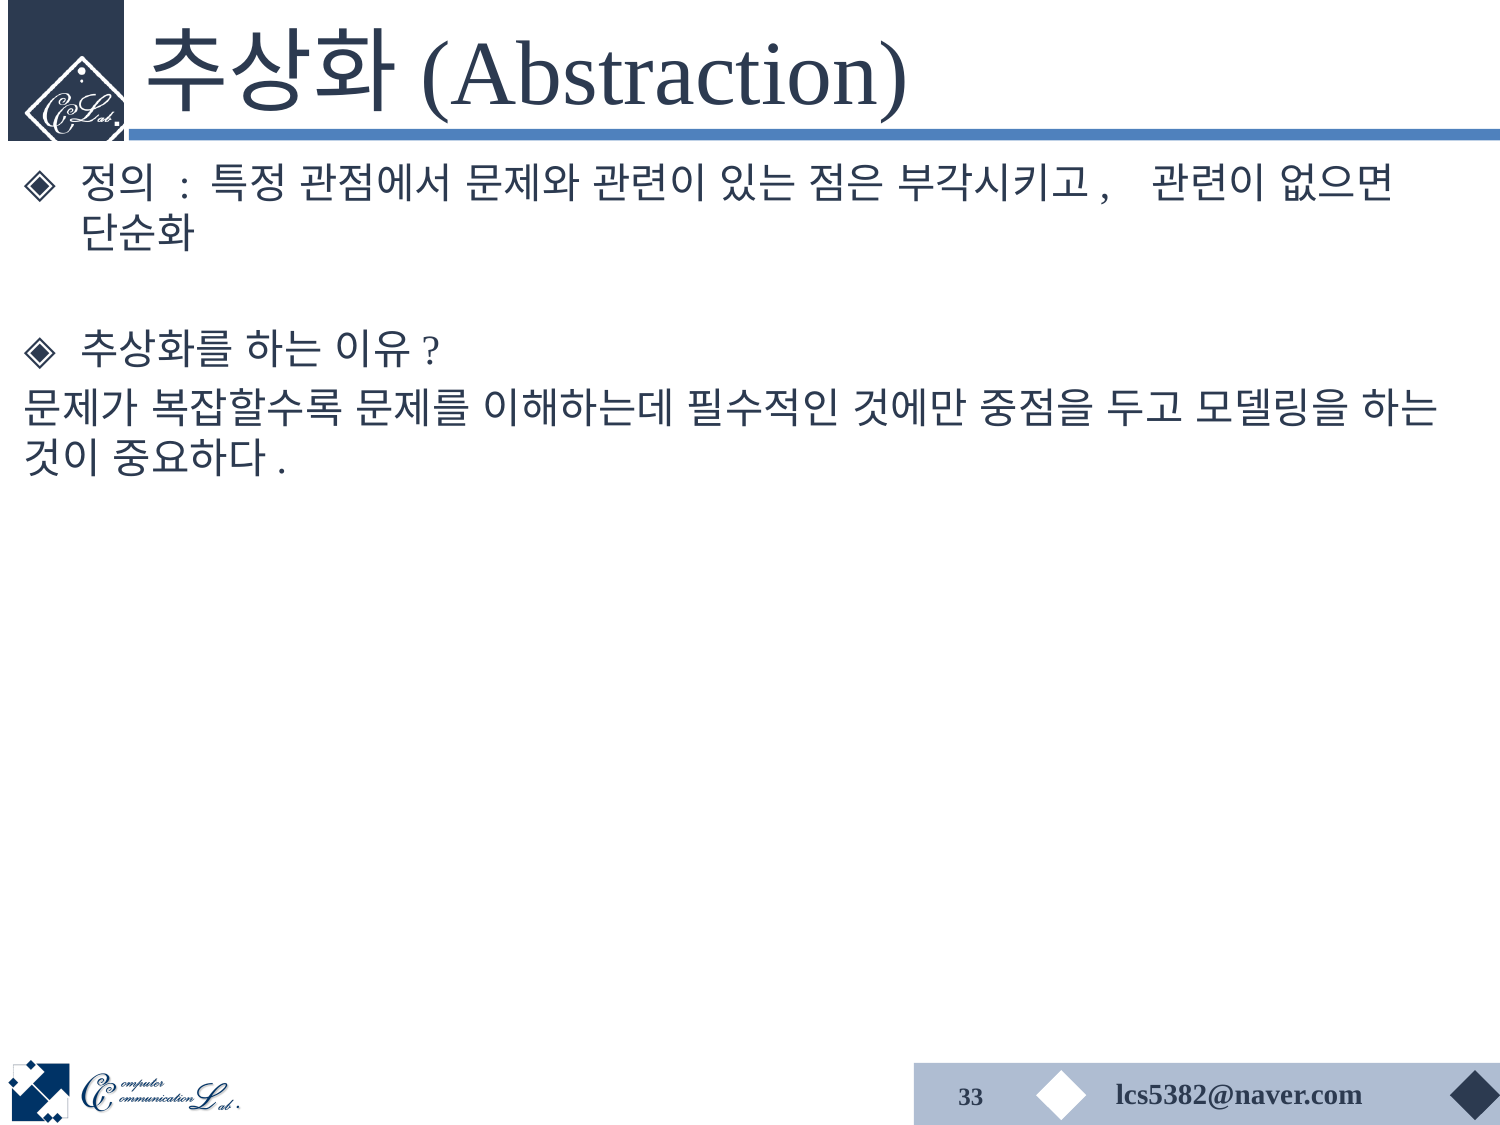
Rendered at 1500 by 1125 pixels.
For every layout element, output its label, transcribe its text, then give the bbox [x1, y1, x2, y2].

picture [7, 1058, 243, 1125]
picture [8, 0, 124, 141]
list 정의 : 특정 관점에서 문제와 관련이 있는 점은 부각시키고, 관련이 없으면 단순화 추상화를 하는 이유? 문제가 복잡할수록 문제를 이해하는데 필수적인 것에만 중점을 두고 모델링을 하는 것이 중요하다. [8, 148, 1493, 1059]
title 추상화(Abstraction) [129, 10, 1474, 126]
